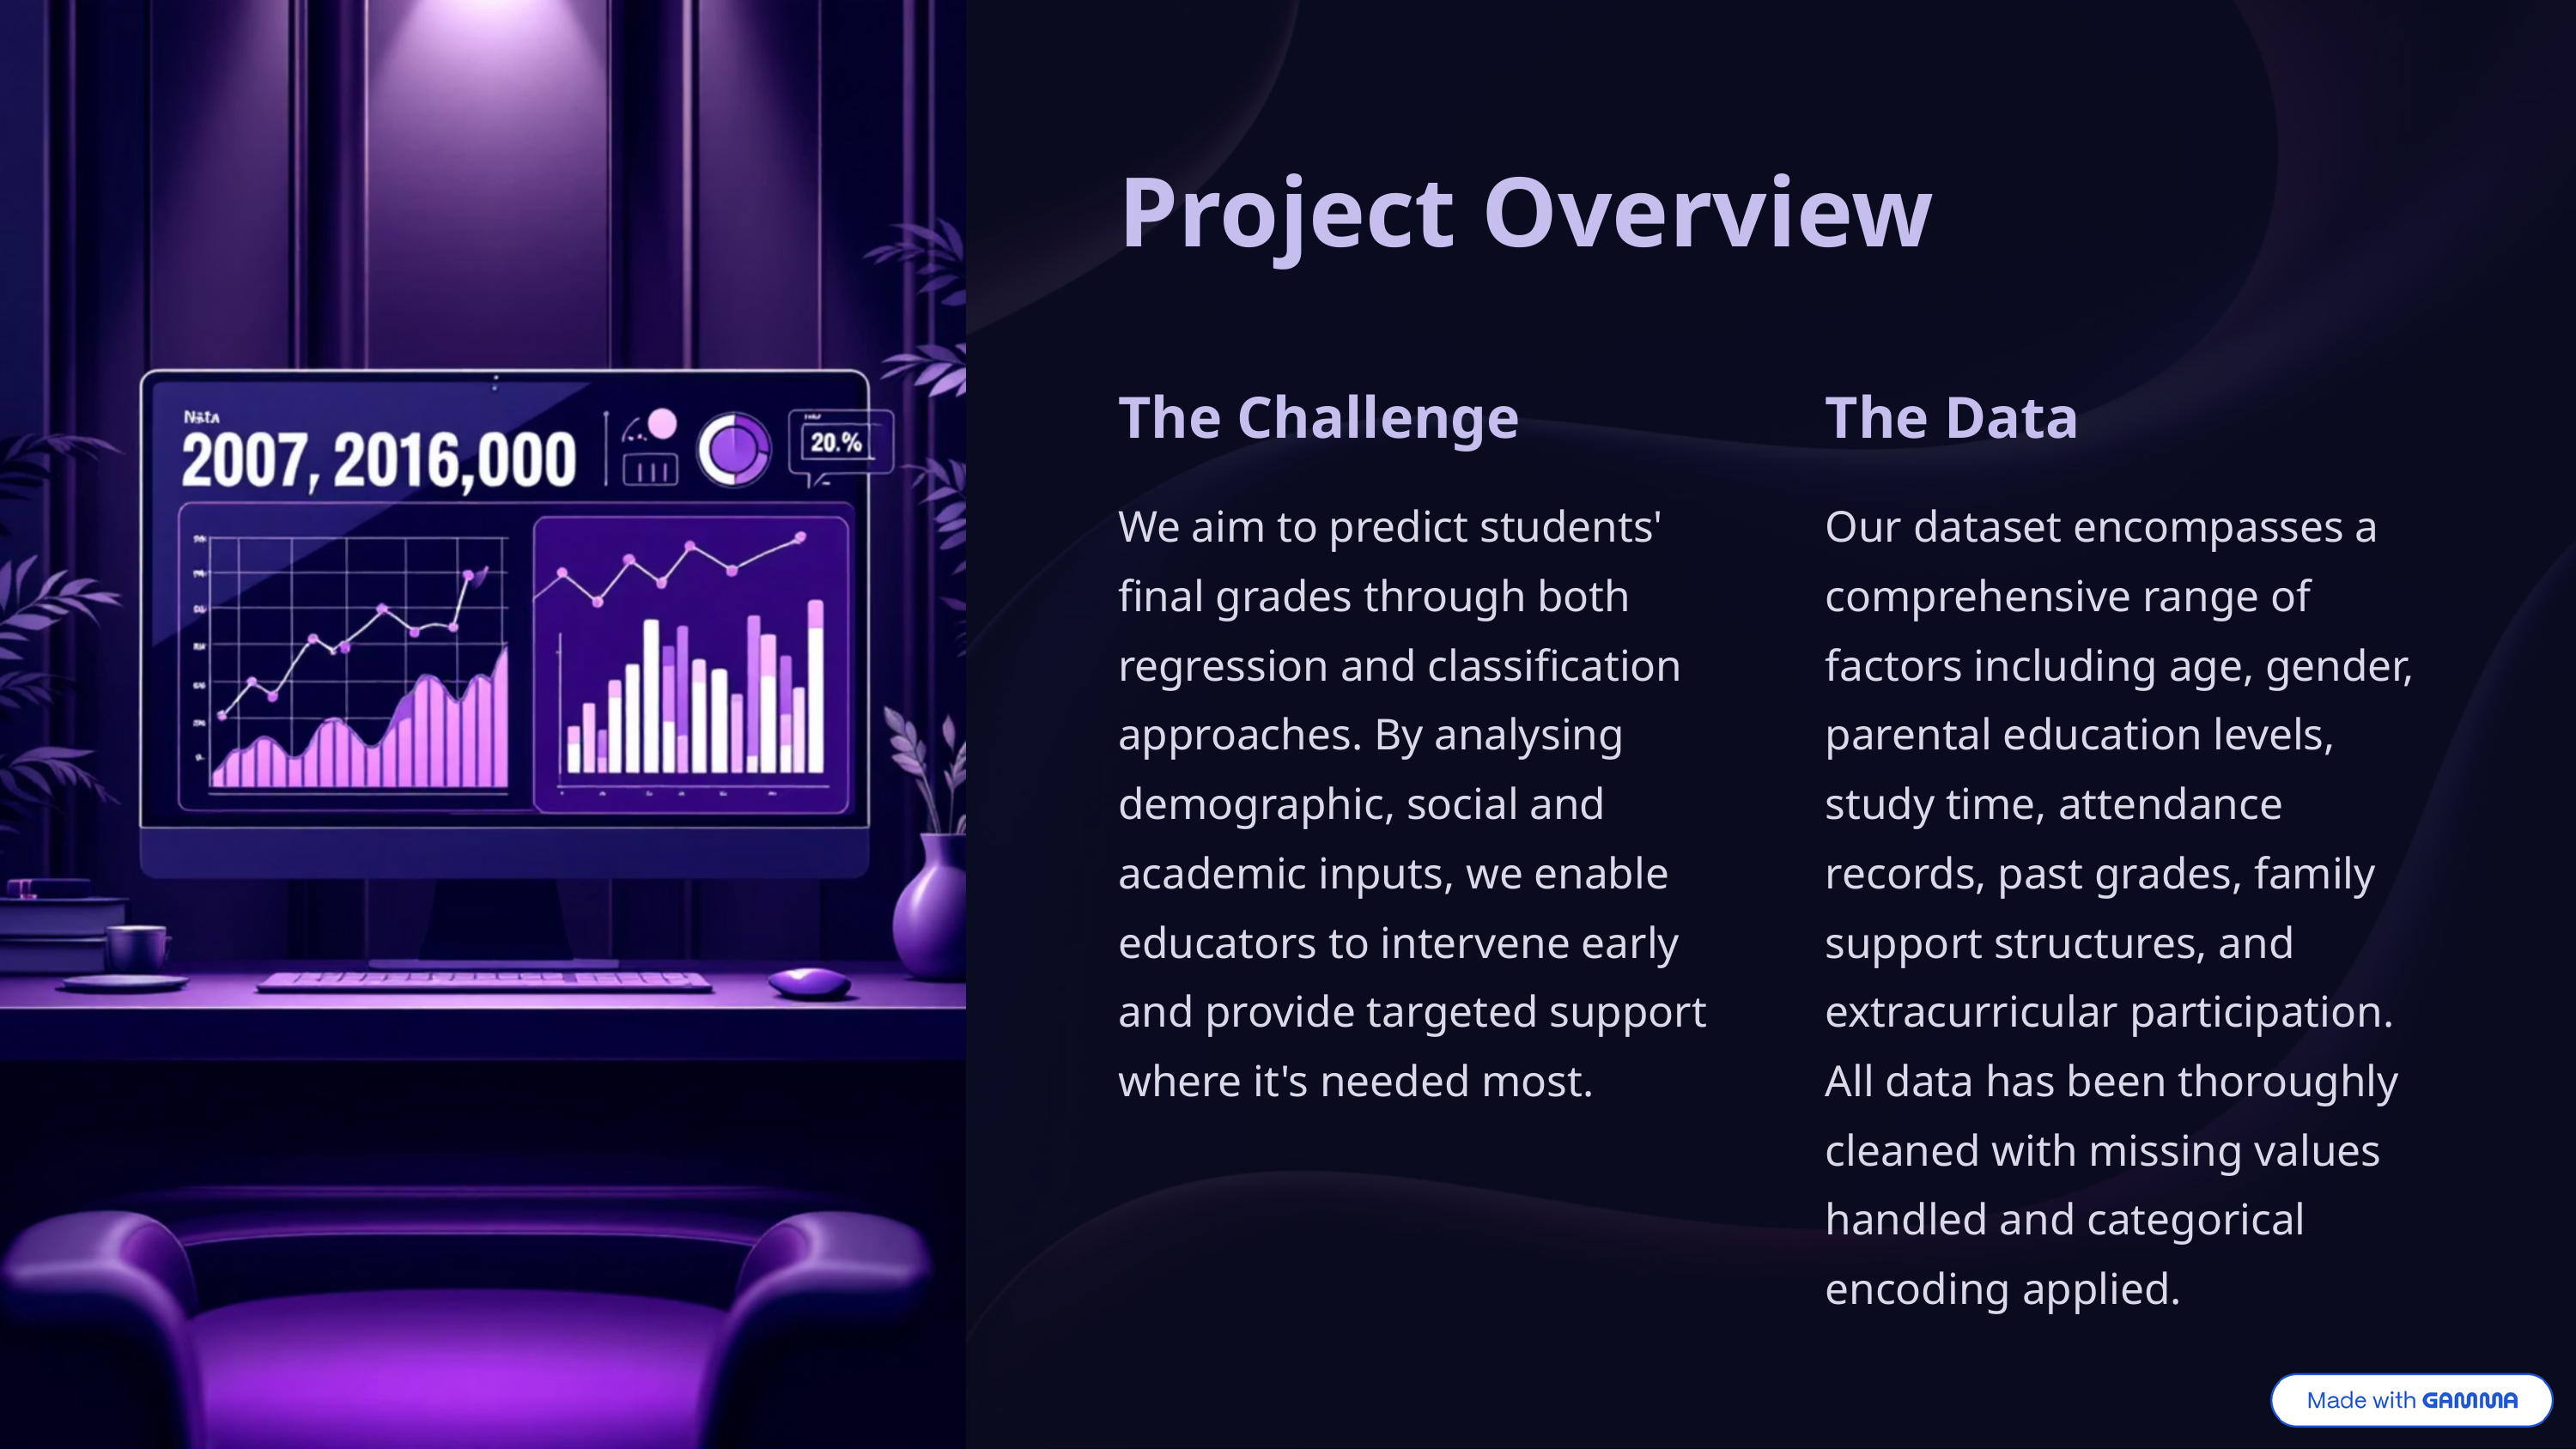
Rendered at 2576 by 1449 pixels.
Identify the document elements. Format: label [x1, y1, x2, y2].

text_box [967, 0, 2576, 1449]
text_box [2260, 1363, 2565, 1437]
text_box [0, 0, 967, 1449]
